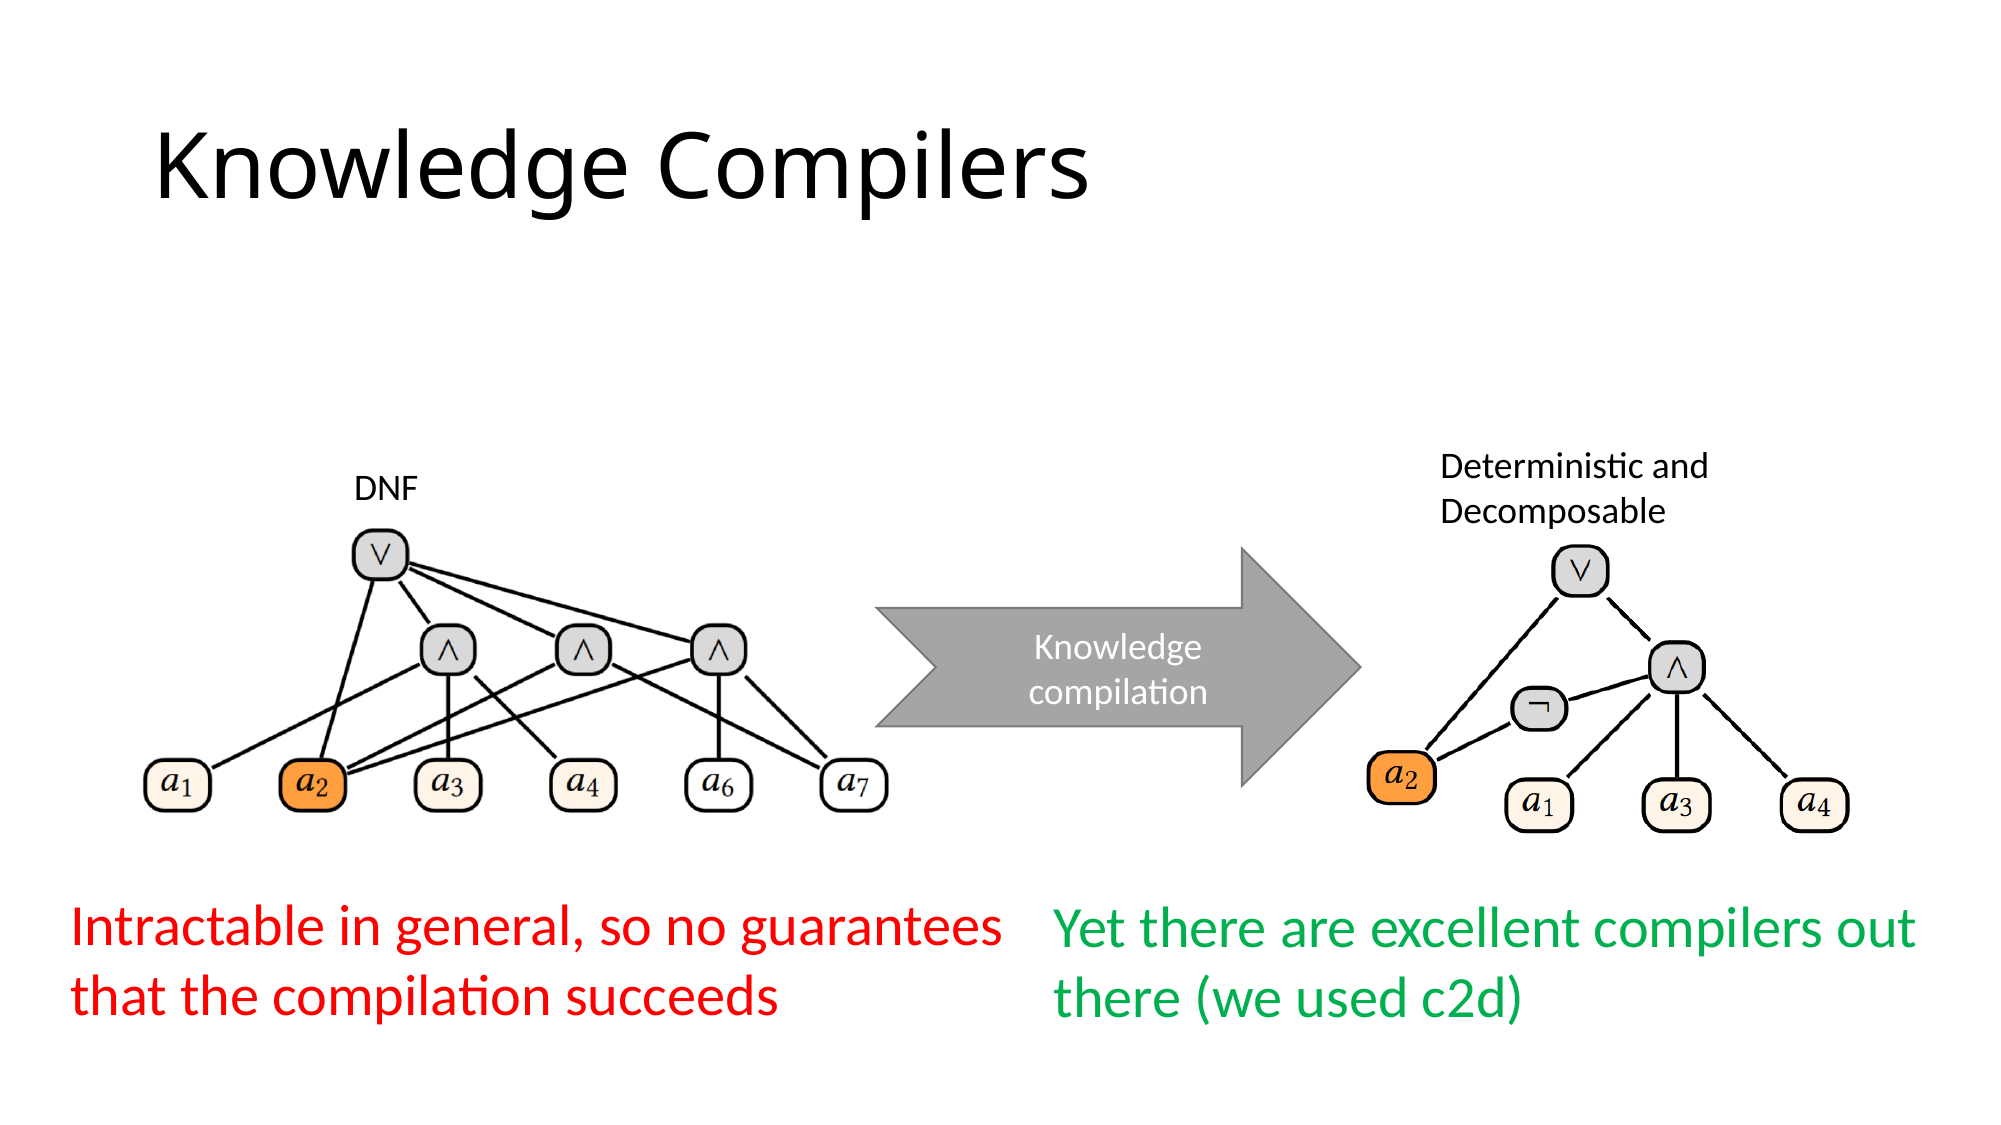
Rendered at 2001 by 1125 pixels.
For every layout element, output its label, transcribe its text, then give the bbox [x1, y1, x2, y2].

picture [137, 516, 911, 818]
text_box DNF [339, 455, 560, 516]
text_box Intractable in general, so no guarantees that the compilation succeeds [55, 879, 1128, 1035]
text_box Deterministic and Decomposable [1425, 433, 1764, 516]
text_box Knowledge compilation [911, 546, 1326, 789]
title Knowledge Compilers [137, 59, 1863, 278]
picture [1326, 516, 1863, 854]
text_box Yet there are excellent compilers out there (we used c2d) [1039, 882, 1961, 1037]
